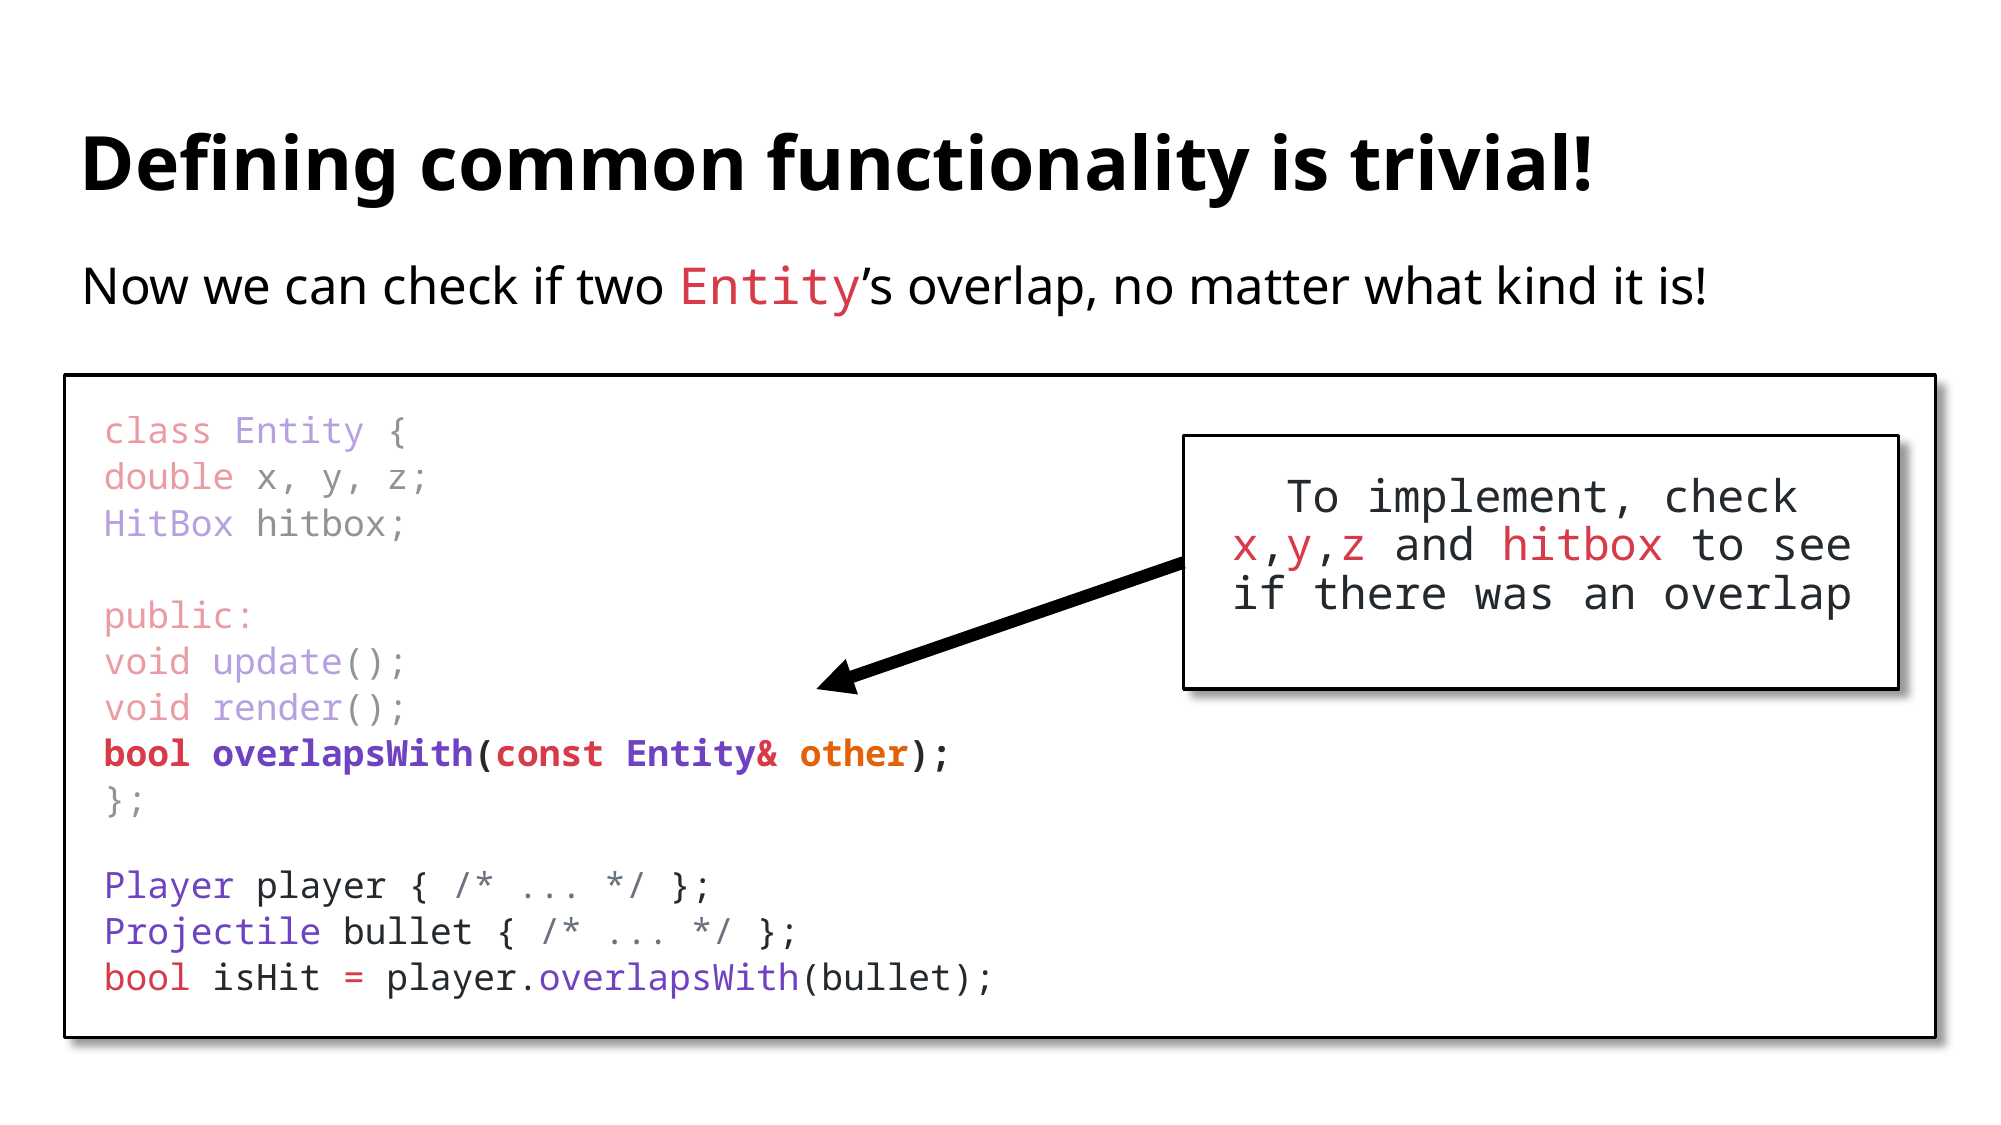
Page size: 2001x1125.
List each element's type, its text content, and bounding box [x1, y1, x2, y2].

list class Entity { double x, y, z; HitBox hitbox; public: void update(); void render(); bool overlapsWith(const Entity& other); }; Player player { /* ... */ }; Projectile bullet { /* ... */ }; bool isHit = player.overlapsWith(bullet); [63, 373, 1937, 1039]
text_box To implement, check x,y,z and hitbox to see if there was an overlap [1183, 435, 1899, 689]
list Now we can check if two Entity’s overlap, no matter what kind it is! [64, 252, 1936, 324]
title Defining common functionality is trivial! [64, 103, 1936, 230]
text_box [815, 561, 1185, 690]
